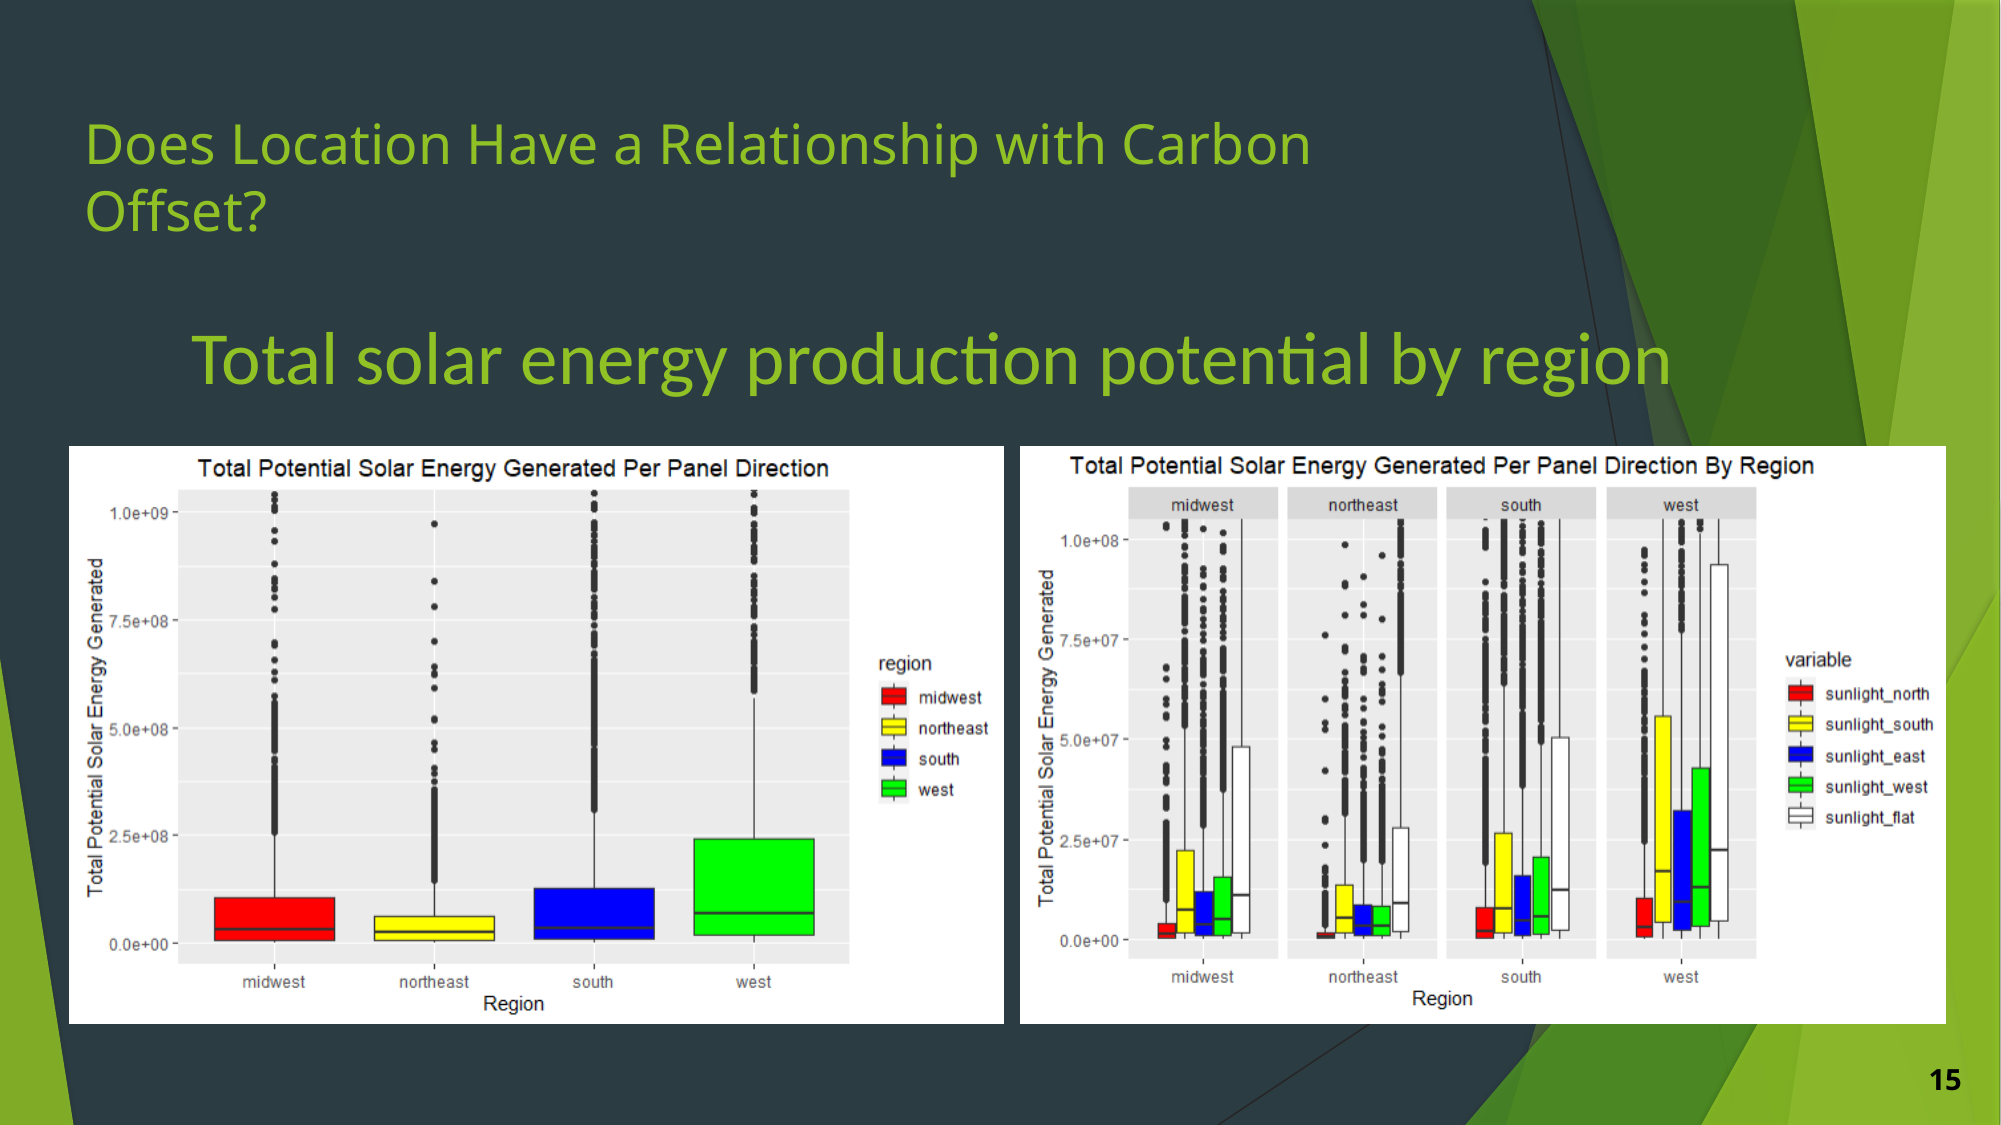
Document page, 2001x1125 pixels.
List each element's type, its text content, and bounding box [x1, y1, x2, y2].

title Does Location Have a Relationship with Carbon Offset? [69, 101, 1462, 319]
picture [1019, 445, 1947, 1024]
picture [68, 445, 1004, 1024]
slide_number 15 [1864, 1050, 1977, 1111]
text_box Total solar energy production potential by region [176, 302, 1829, 520]
